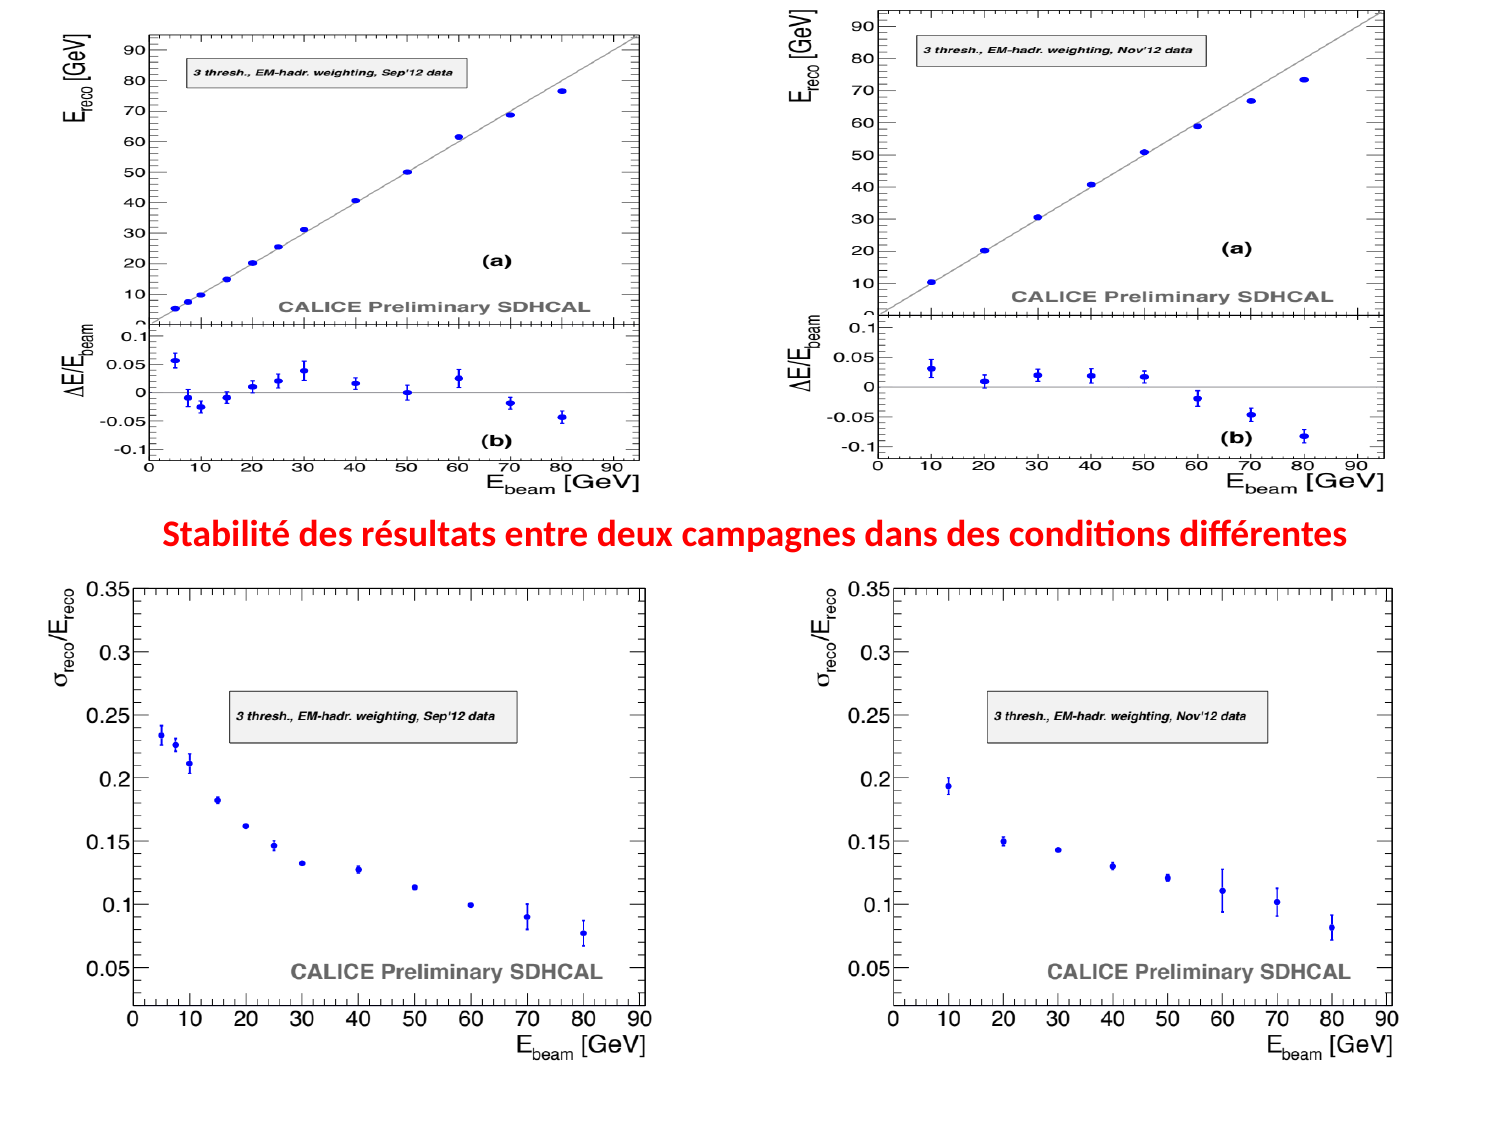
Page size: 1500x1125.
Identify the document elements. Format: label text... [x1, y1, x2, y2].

picture [799, 562, 1422, 1076]
text_box Stabilité des résultats entre deux campagnes dans des conditions différentes [147, 501, 1422, 562]
picture [762, 0, 1422, 501]
picture [37, 562, 676, 1076]
picture [37, 24, 676, 501]
